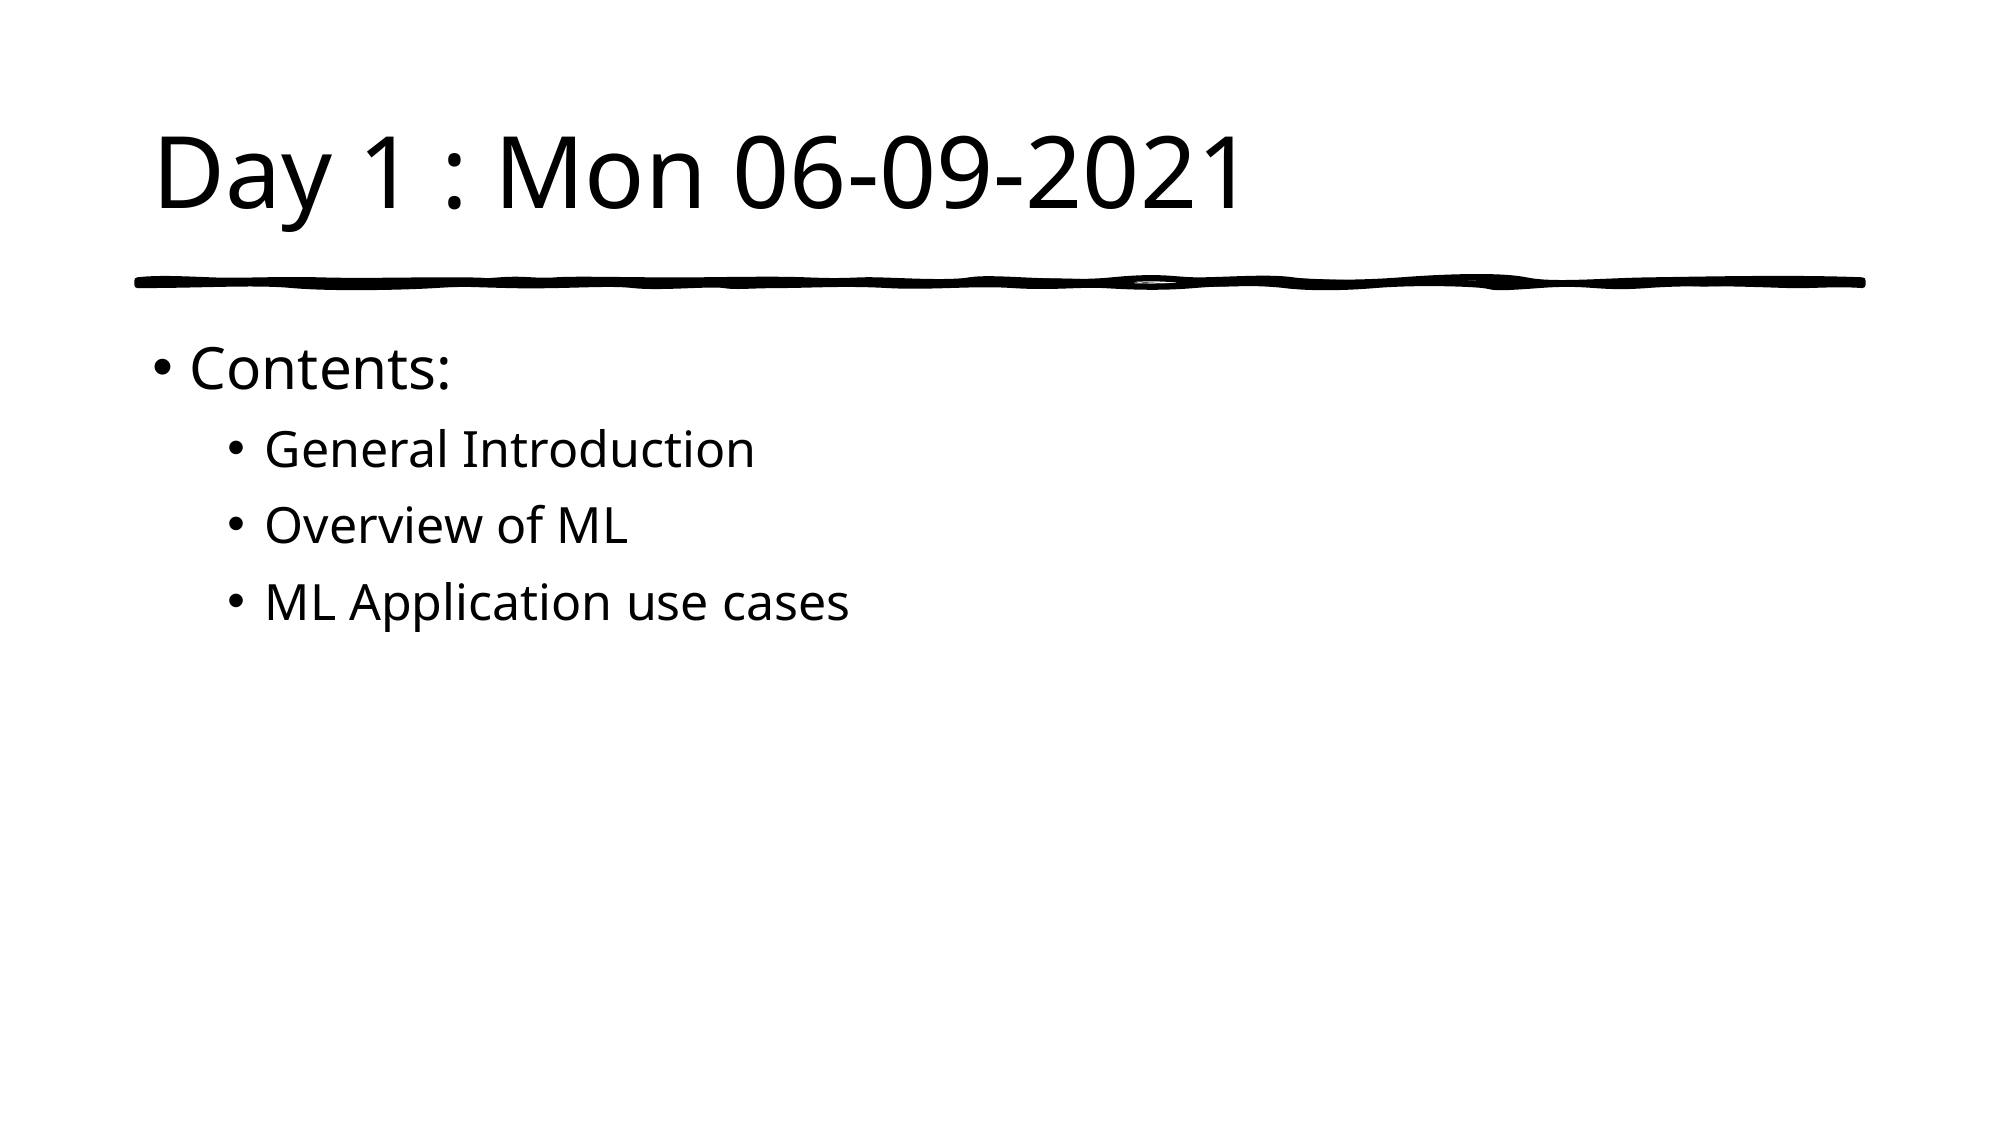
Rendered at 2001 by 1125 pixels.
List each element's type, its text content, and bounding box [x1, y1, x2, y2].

list Contents: General Introduction Overview of ML ML Application use cases [137, 316, 1863, 1014]
title Day 1 : Mon 06-09-2021 [137, 59, 1863, 278]
